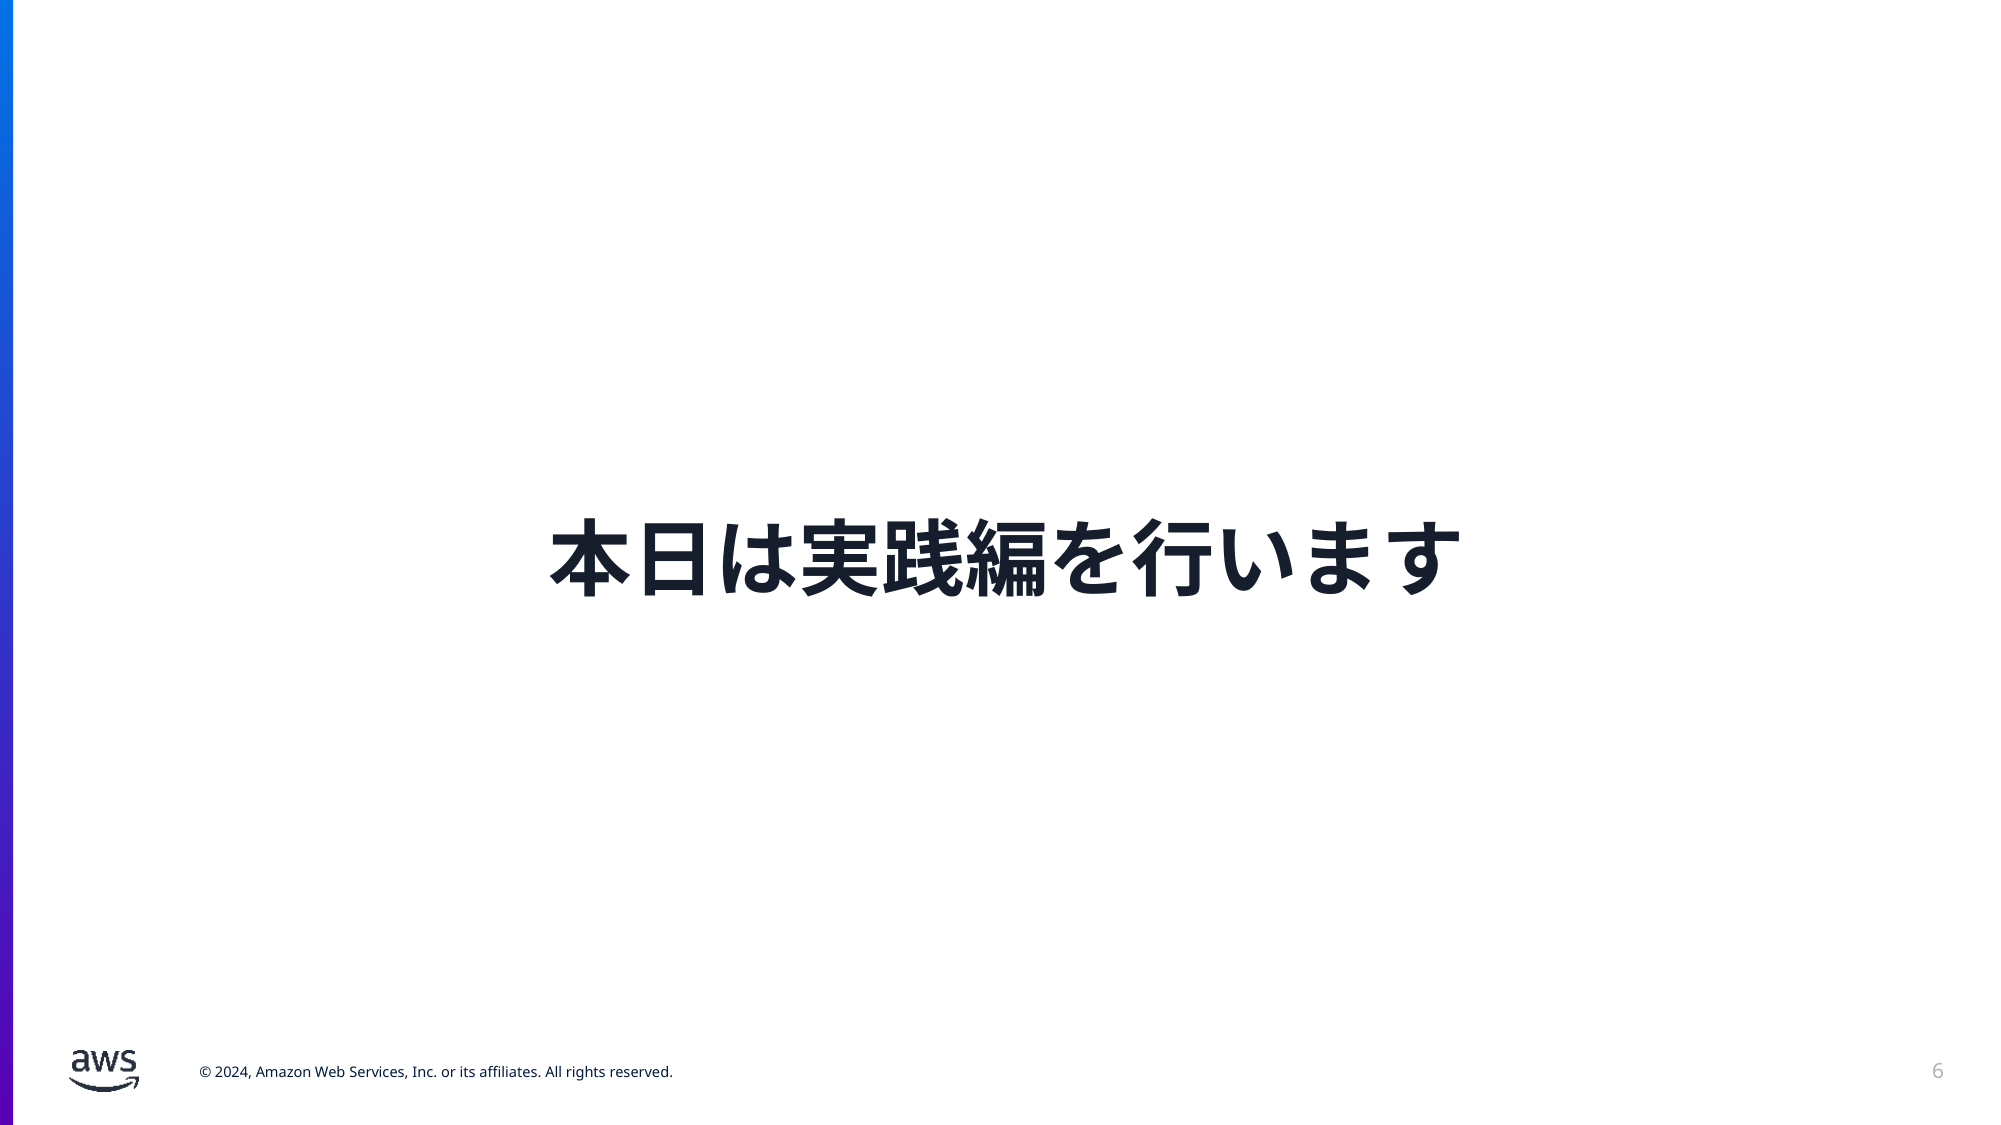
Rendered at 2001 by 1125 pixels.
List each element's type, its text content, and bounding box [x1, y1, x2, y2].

title 本日は実践編を行います [69, 509, 1944, 616]
slide_number 6 [1493, 1041, 1944, 1102]
picture [69, 1050, 139, 1092]
